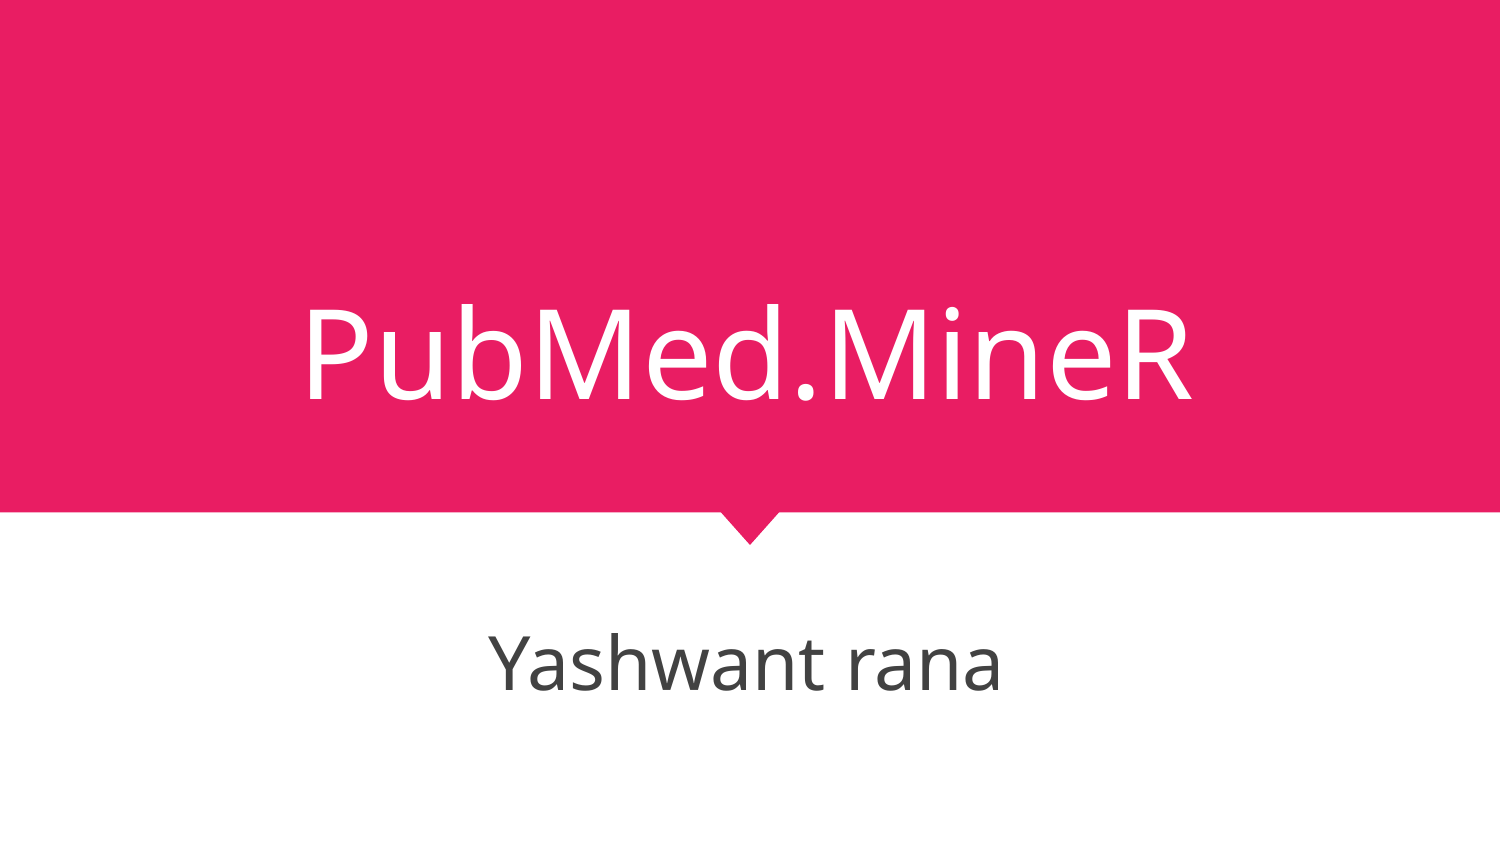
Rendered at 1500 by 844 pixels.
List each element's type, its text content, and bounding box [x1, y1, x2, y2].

subtitle Yashwant rana [67, 557, 1427, 765]
title PubMed.MineR [67, 105, 1427, 452]
